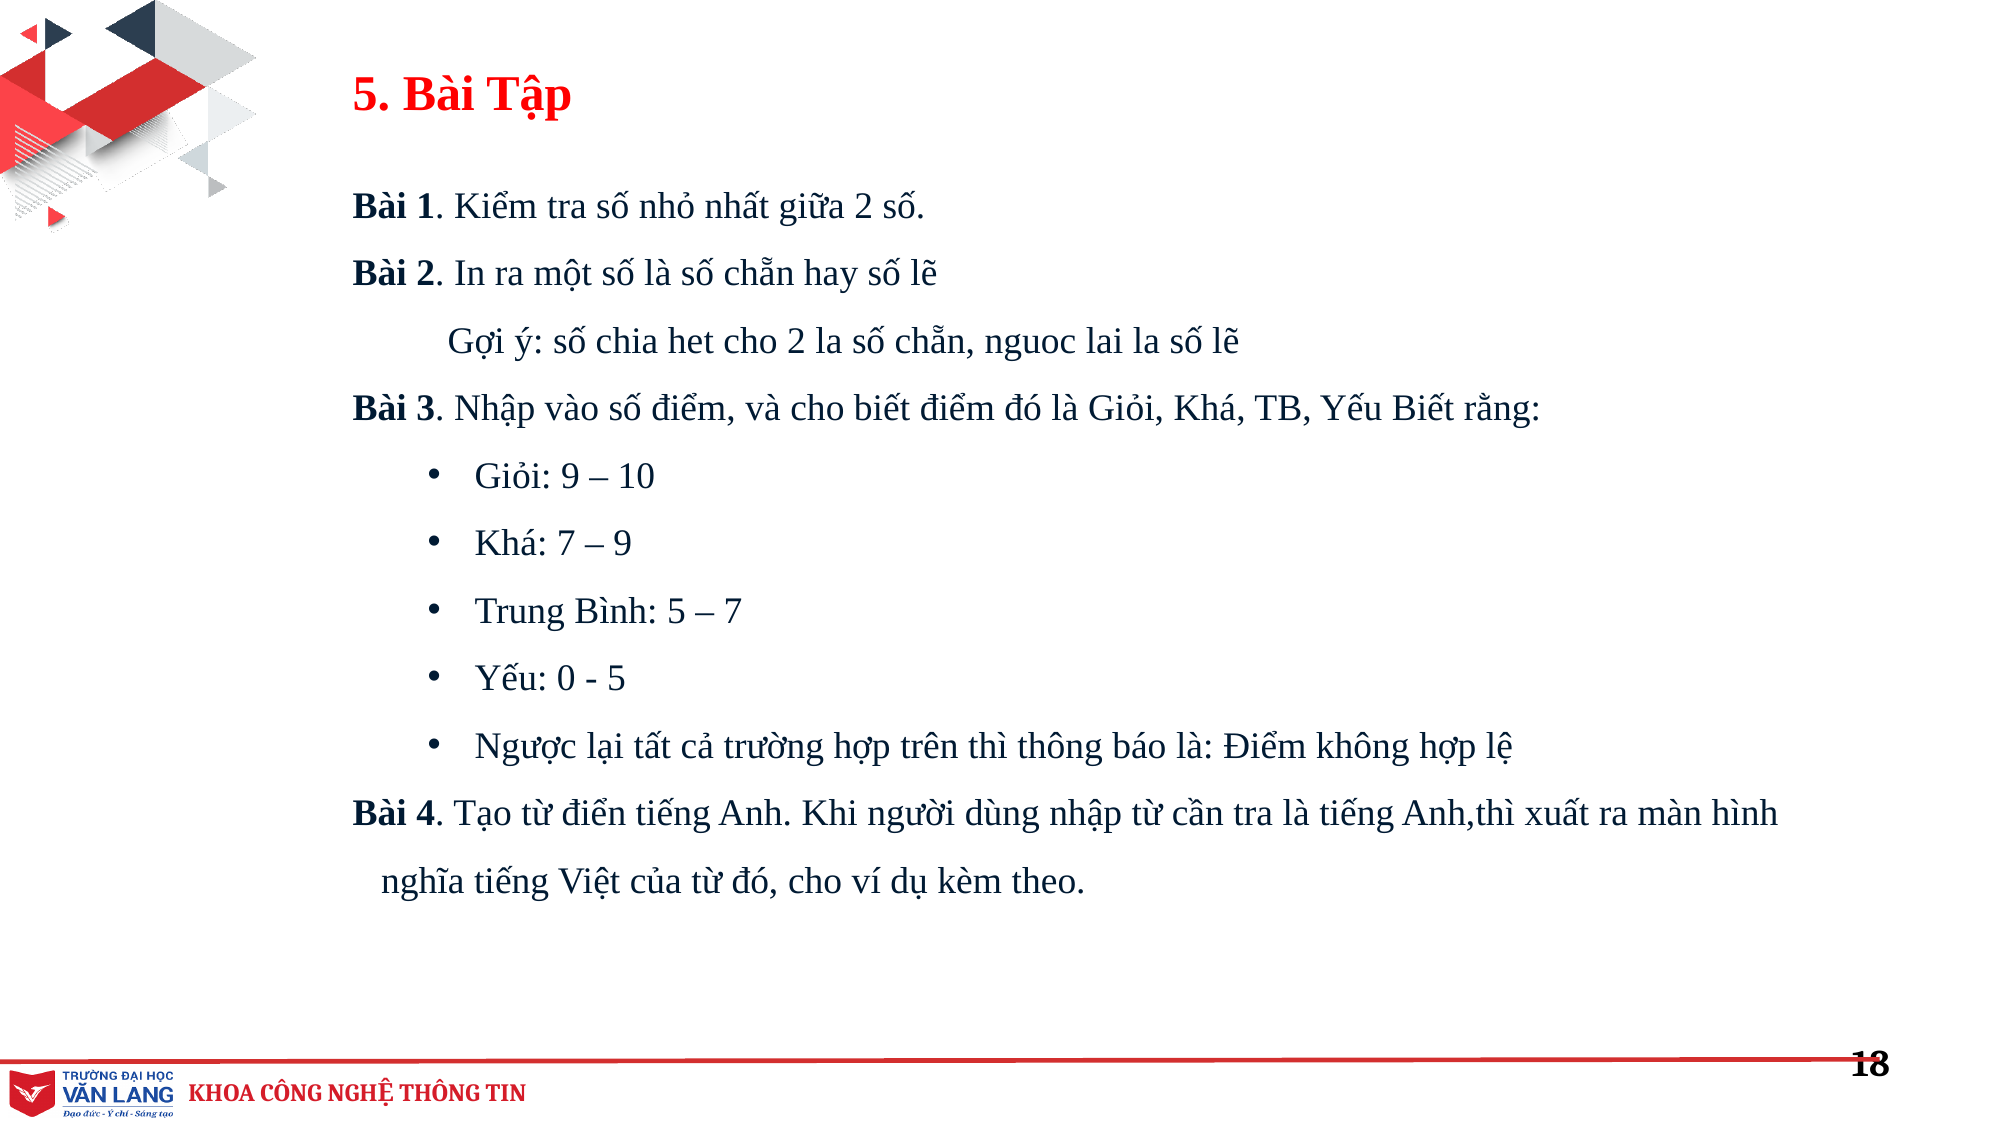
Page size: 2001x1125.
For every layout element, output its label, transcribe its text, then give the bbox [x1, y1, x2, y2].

picture [8, 1069, 173, 1118]
text_box 5. Bài Tập [337, 52, 1338, 128]
text_box Bài 1. Kiểm tra số nhỏ nhất giữa 2 số. Bài 2. In ra một số là số chẵn hay số lẽ Gợi ý: số chia het cho 2 la số chẵn, nguoc lai la số lẽ Bài 3. Nhập vào số điểm, và cho biết điểm đó là Giỏi, Khá, TB, Yếu Biết rằng: Giỏi: 9 – 10 Khá: 7 – 9 Trung Bình: 5 – 7 Yếu: 0 - 5 Ngược lại tất cả trường hợp trên thì thông báo là: Điểm không hợp lệ Bài 4. Tạo từ điển tiếng Anh. Khi người dùng nhập từ cần tra là tiếng Anh,thì xuất ra màn hình nghĩa tiếng Việt của từ đó, cho ví dụ kèm theo. [337, 150, 1840, 909]
picture [0, 0, 256, 233]
